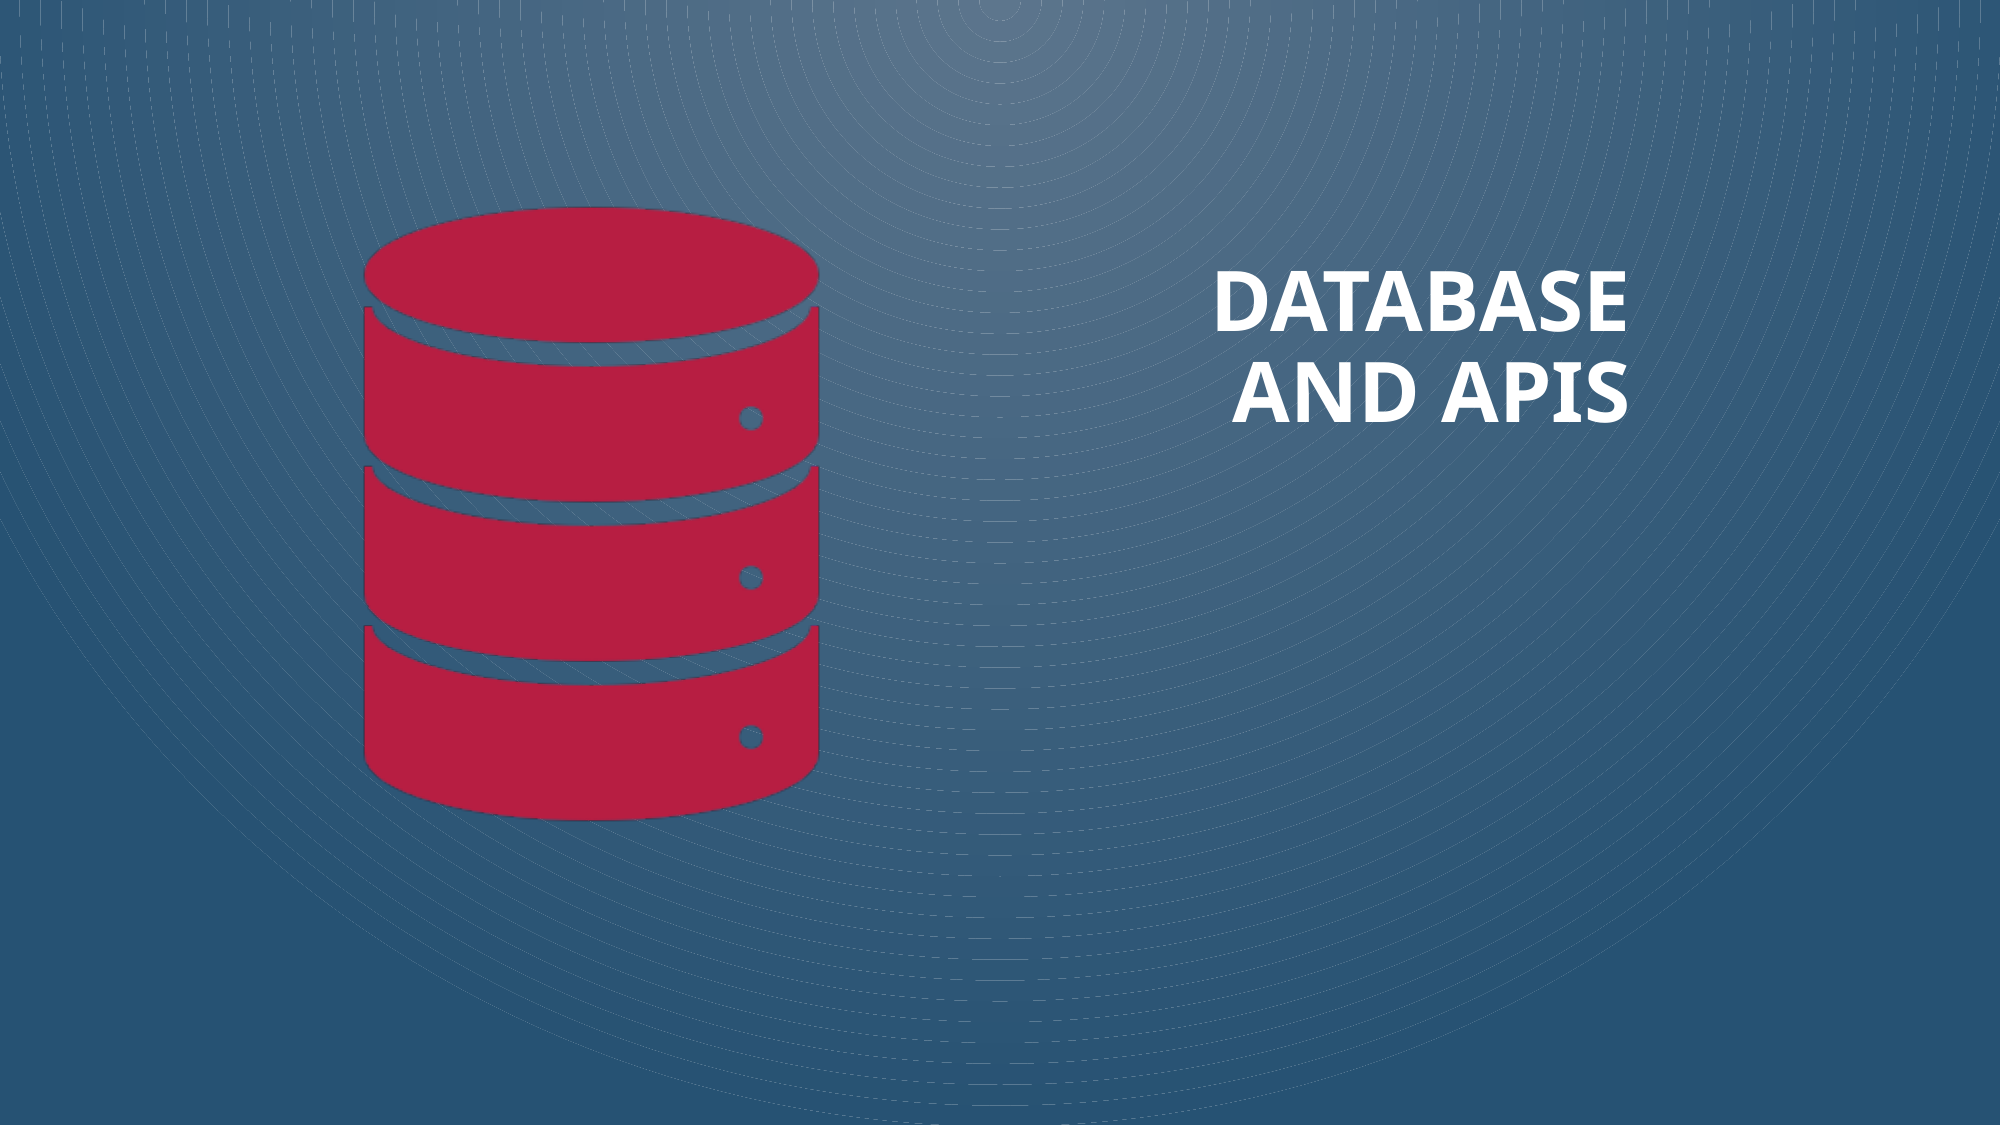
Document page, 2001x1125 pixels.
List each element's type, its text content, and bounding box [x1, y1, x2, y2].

picture [209, 131, 976, 898]
title DATABASE AND APIS [1080, 158, 1762, 549]
